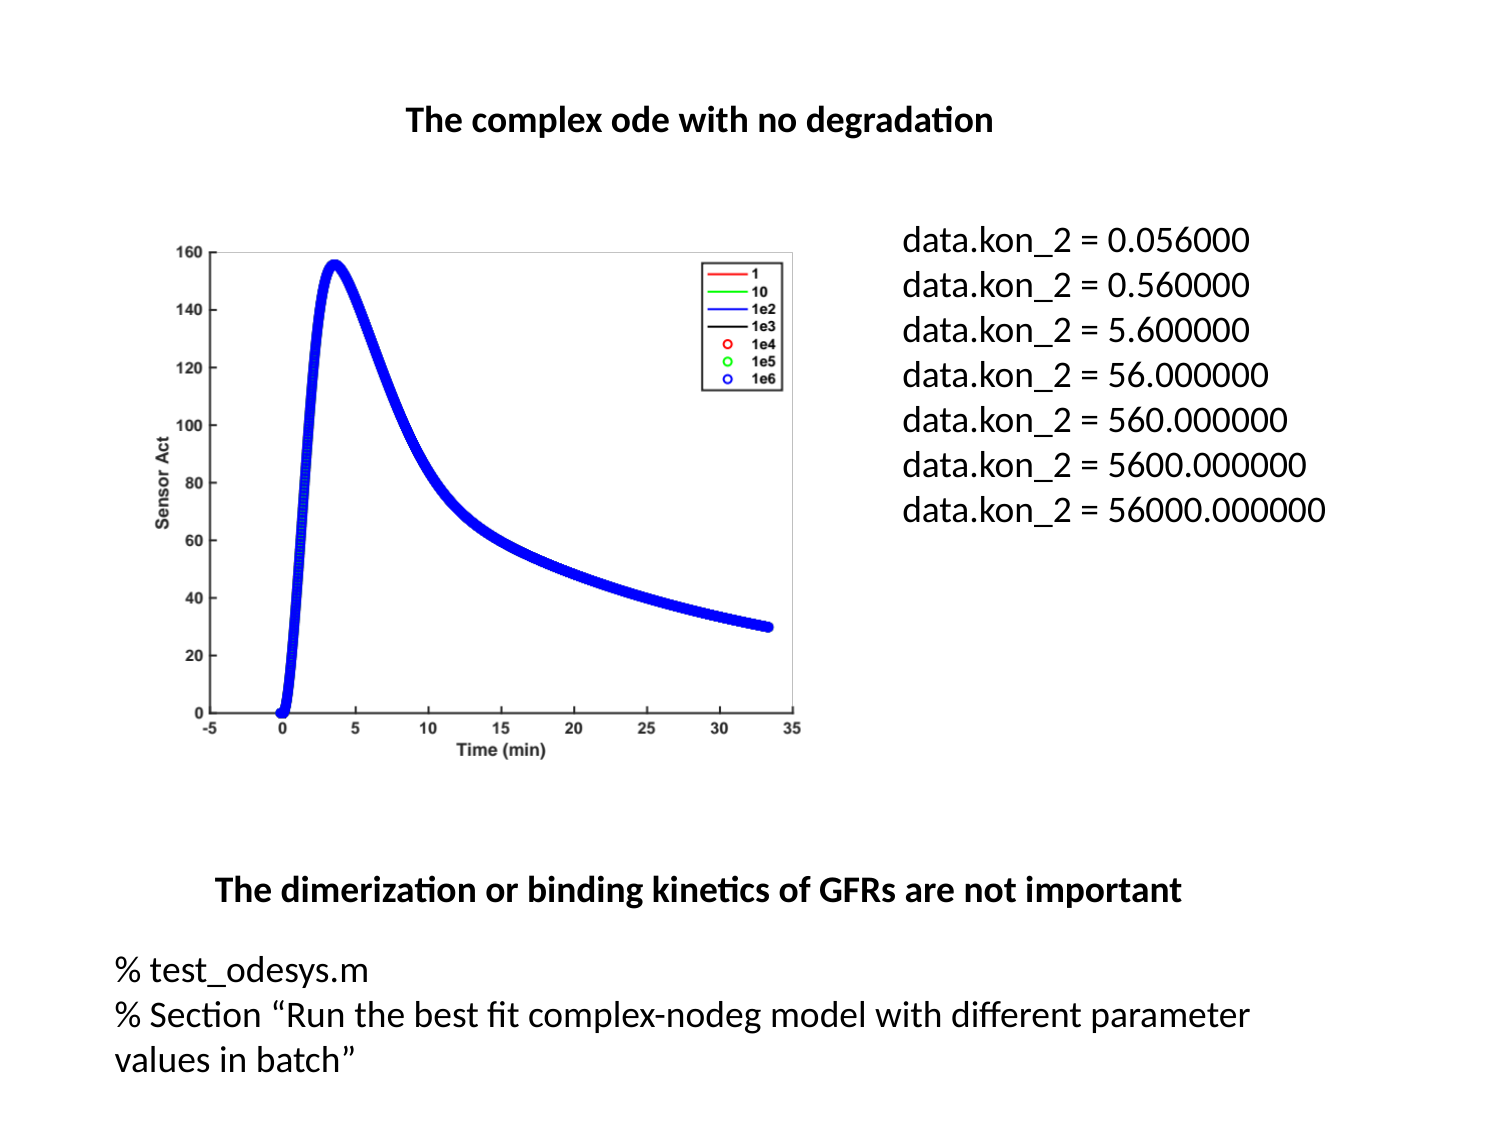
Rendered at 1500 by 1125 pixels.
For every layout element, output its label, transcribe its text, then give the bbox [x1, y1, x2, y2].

text_box The dimerization or binding kinetics of GFRs are not important [199, 857, 1263, 917]
text_box data.kon_2 = 0.056000 data.kon_2 = 0.560000 data.kon_2 = 5.600000 data.kon_2 = 56.000000 data.kon_2 = 560.000000 data.kon_2 = 5600.000000 data.kon_2 = 56000.000000 [887, 207, 1438, 537]
picture [112, 210, 863, 774]
text_box % test_odesys.m % Section “Run the best fit complex-nodeg model with different parameter values in batch” [99, 938, 1363, 1088]
text_box The complex ode with no degradation [275, 87, 1125, 148]
